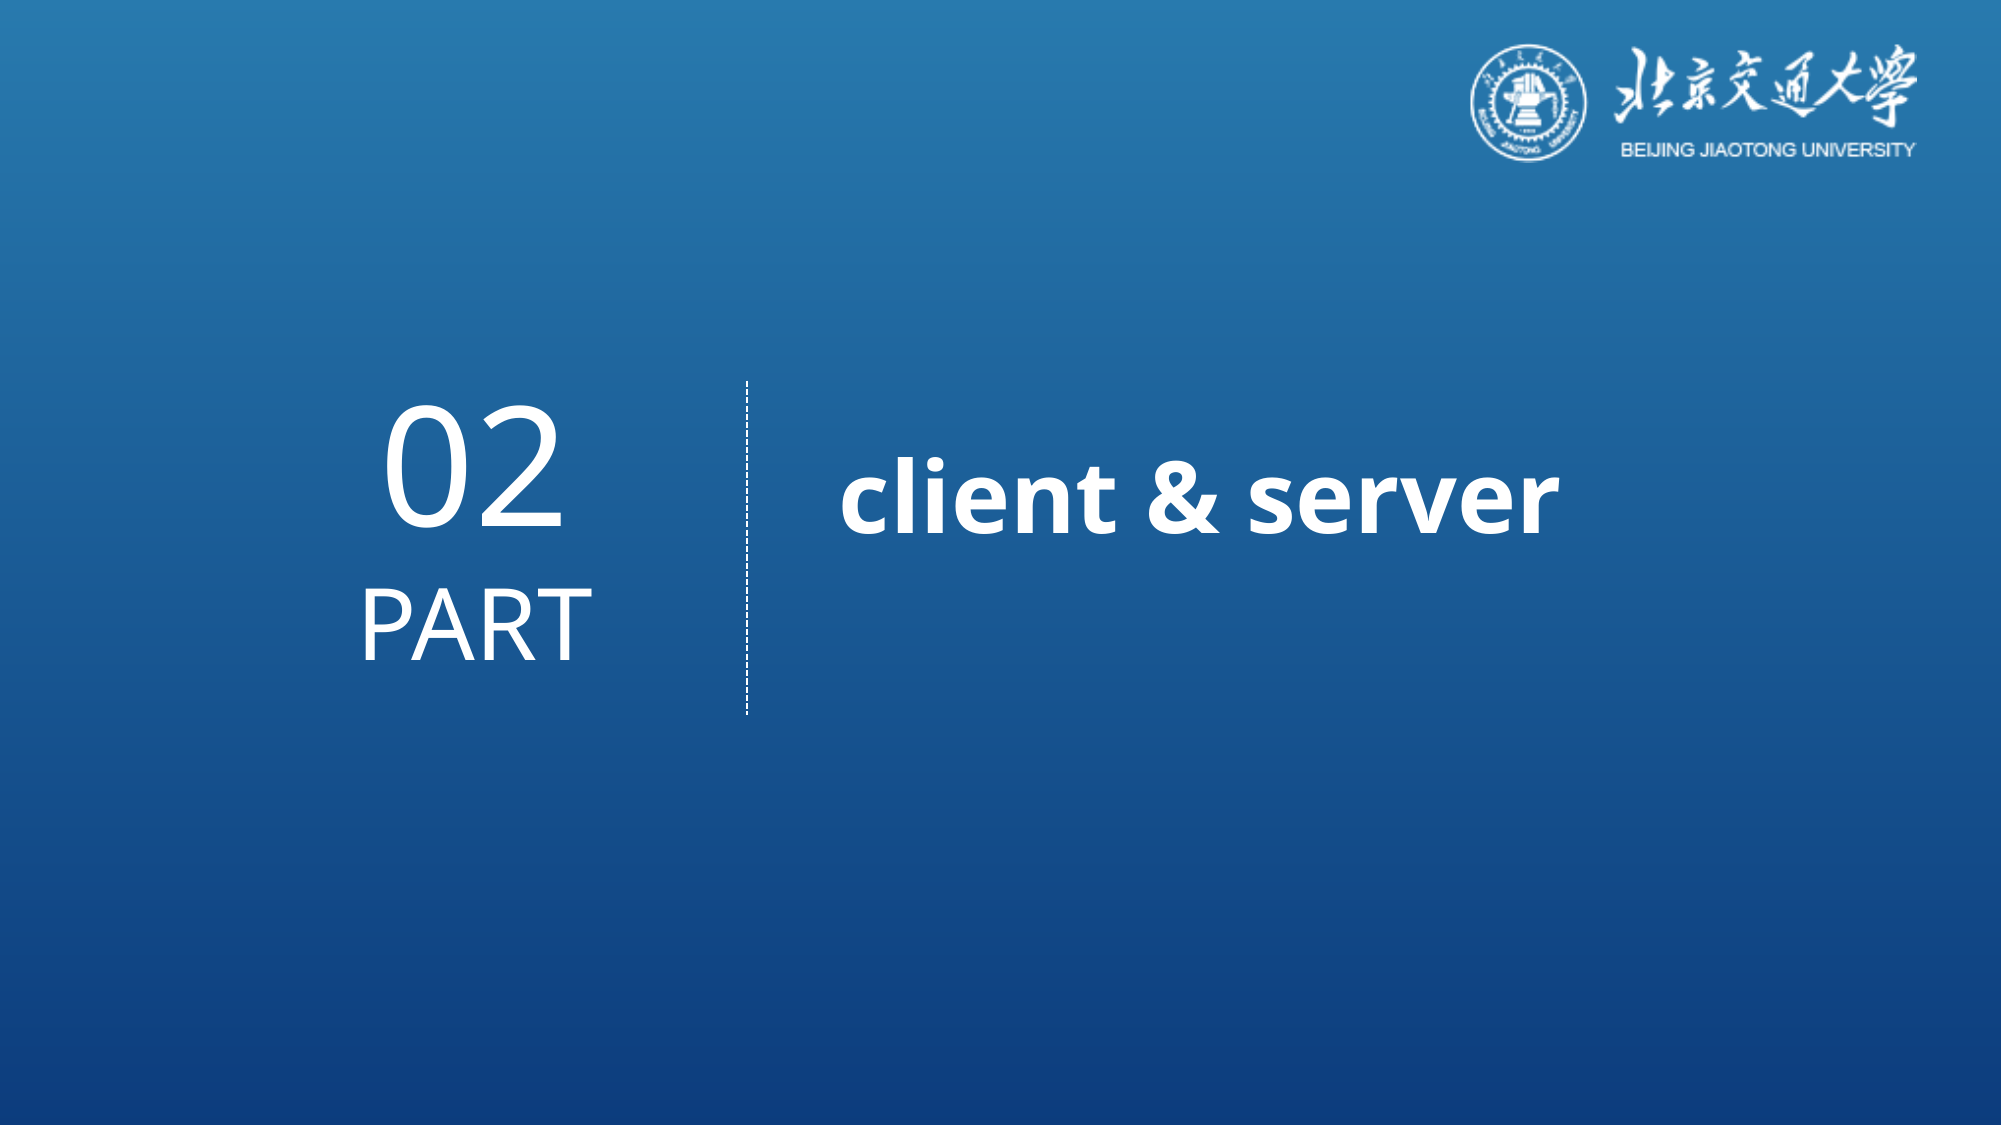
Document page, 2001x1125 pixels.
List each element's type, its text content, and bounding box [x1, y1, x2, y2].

text_box 02 PART [227, 352, 723, 688]
picture [1469, 43, 1963, 164]
text_box client & server [824, 426, 1609, 603]
text_box [0, 0, 2000, 1125]
